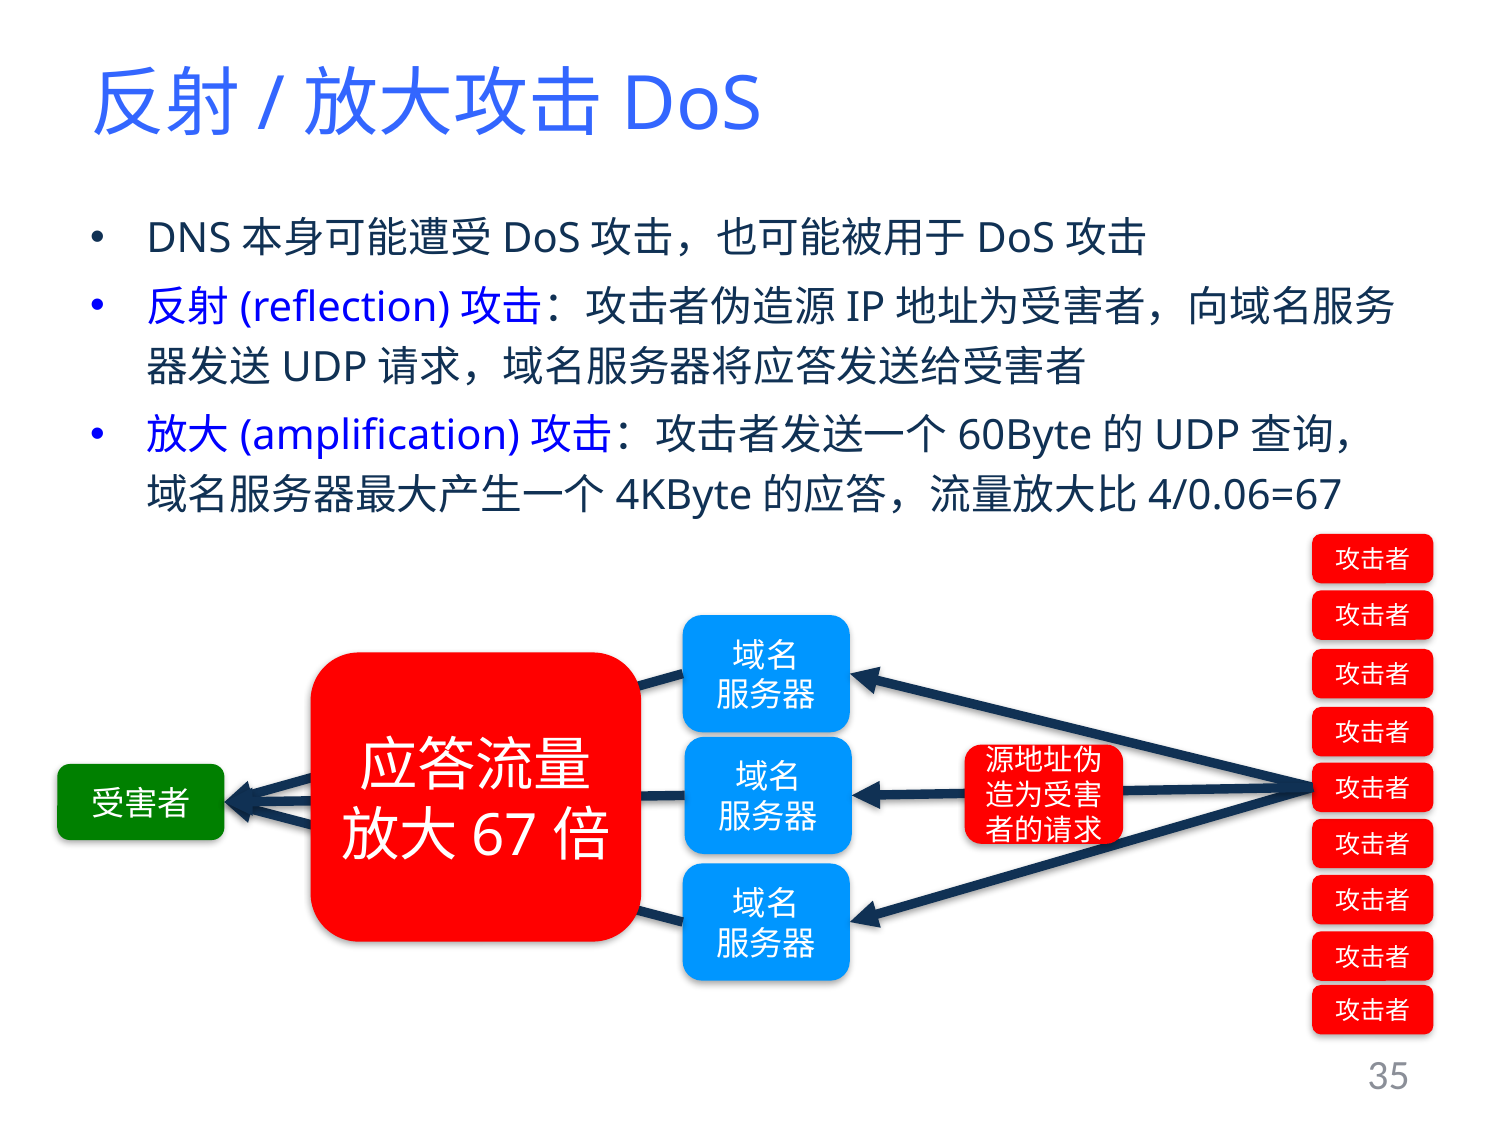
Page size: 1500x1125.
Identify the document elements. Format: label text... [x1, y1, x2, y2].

text_box 域名 服务器 [688, 736, 844, 855]
text_box 攻击者 [1312, 931, 1434, 981]
text_box 攻击者 [1318, 706, 1434, 757]
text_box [224, 795, 685, 803]
text_box 域名 服务器 [681, 862, 851, 982]
text_box 攻击者 [1312, 984, 1434, 1035]
text_box 应答流量放大67倍 [327, 931, 625, 943]
title 反射/放大攻击DoS [75, 6, 1425, 193]
list DNS本身可能遭受DoS攻击，也可能被用于DoS攻击 反射(reflection)攻击：攻击者伪造源IP地址为受害者，向域名服务器发送UDP请求，域名服务器将应答发送给受害者 放大(amplification)攻击：攻击者发送一个60Byte的UDP查询，域名服务器最大产生一个4KByte的应答，流量放大比4/0.06=67 [75, 193, 1425, 420]
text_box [849, 673, 1314, 786]
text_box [849, 803, 1314, 923]
text_box 攻击者 [1318, 819, 1434, 869]
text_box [851, 787, 1314, 796]
text_box 攻击者 [1312, 648, 1434, 699]
text_box 攻击者 [1318, 762, 1434, 813]
text_box 受害者 [56, 763, 219, 841]
slide_number 35 [1074, 1042, 1425, 1103]
text_box 域名 服务器 [681, 614, 851, 734]
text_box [224, 811, 683, 923]
text_box 攻击者 [1317, 874, 1434, 925]
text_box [224, 673, 683, 794]
text_box 攻击者 [1312, 590, 1434, 640]
text_box 应答流量放大67倍 [319, 651, 633, 672]
text_box 攻击者 [1312, 533, 1434, 584]
